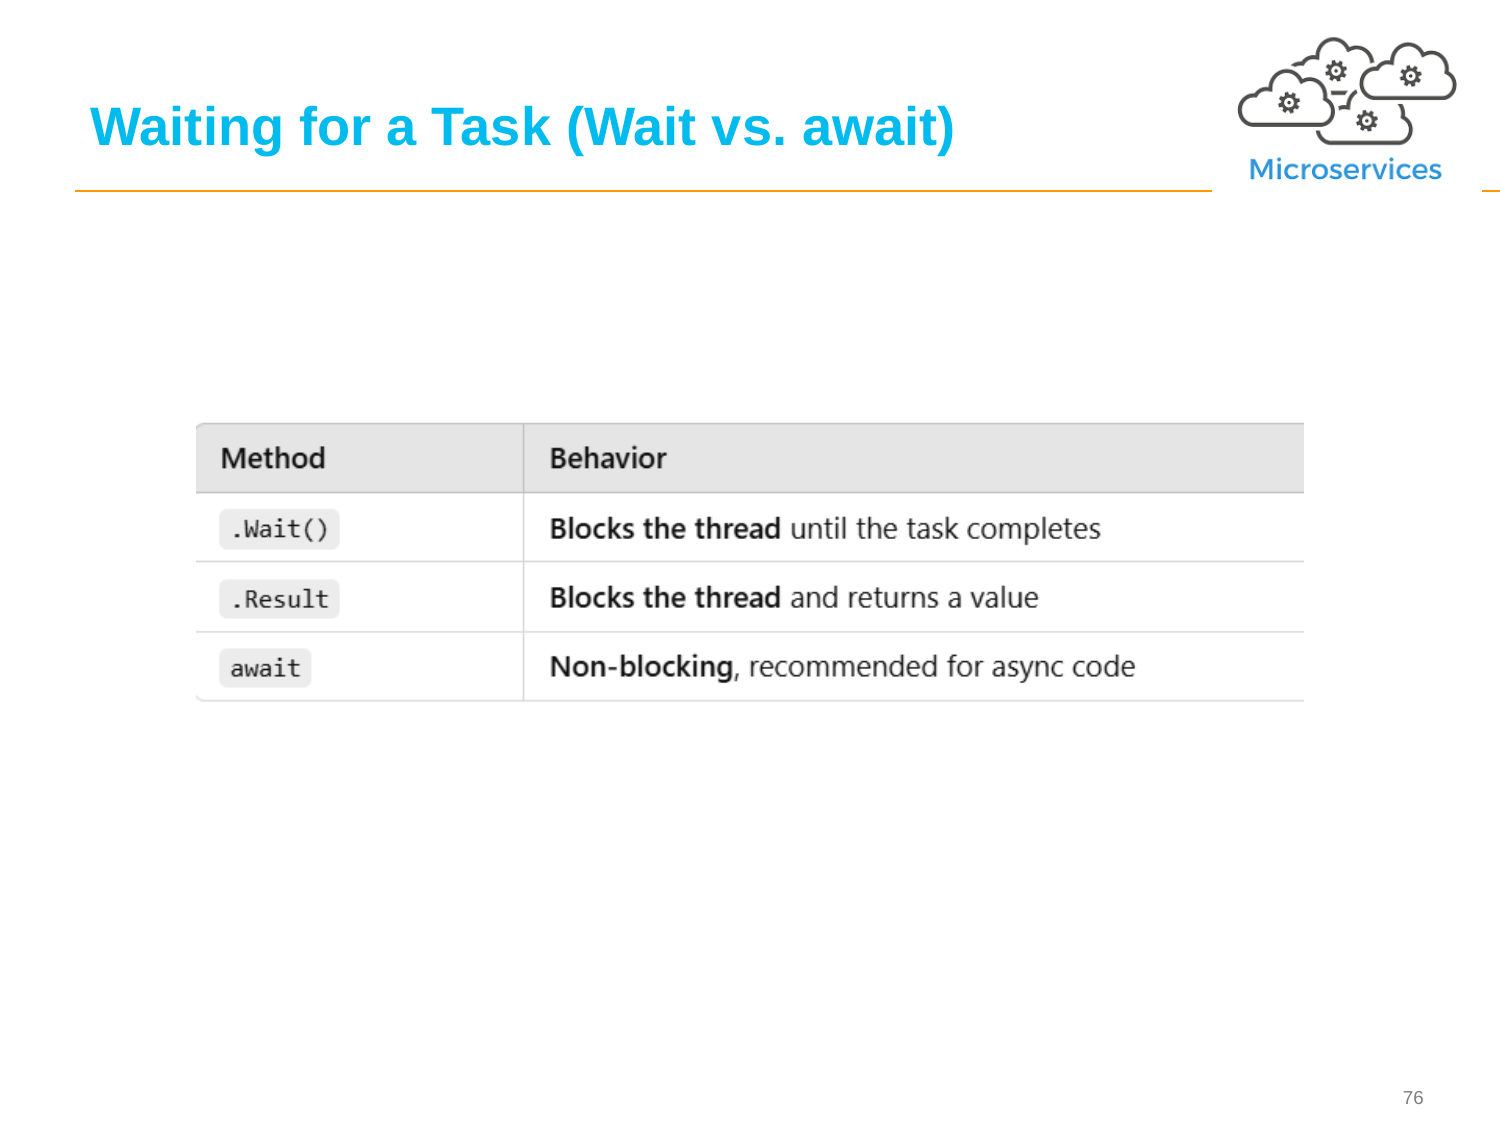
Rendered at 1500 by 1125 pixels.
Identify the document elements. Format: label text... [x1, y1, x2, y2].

title Waiting for a Task (Wait vs. await) [75, 27, 1422, 157]
picture [196, 419, 1304, 705]
picture [1212, 1, 1482, 203]
